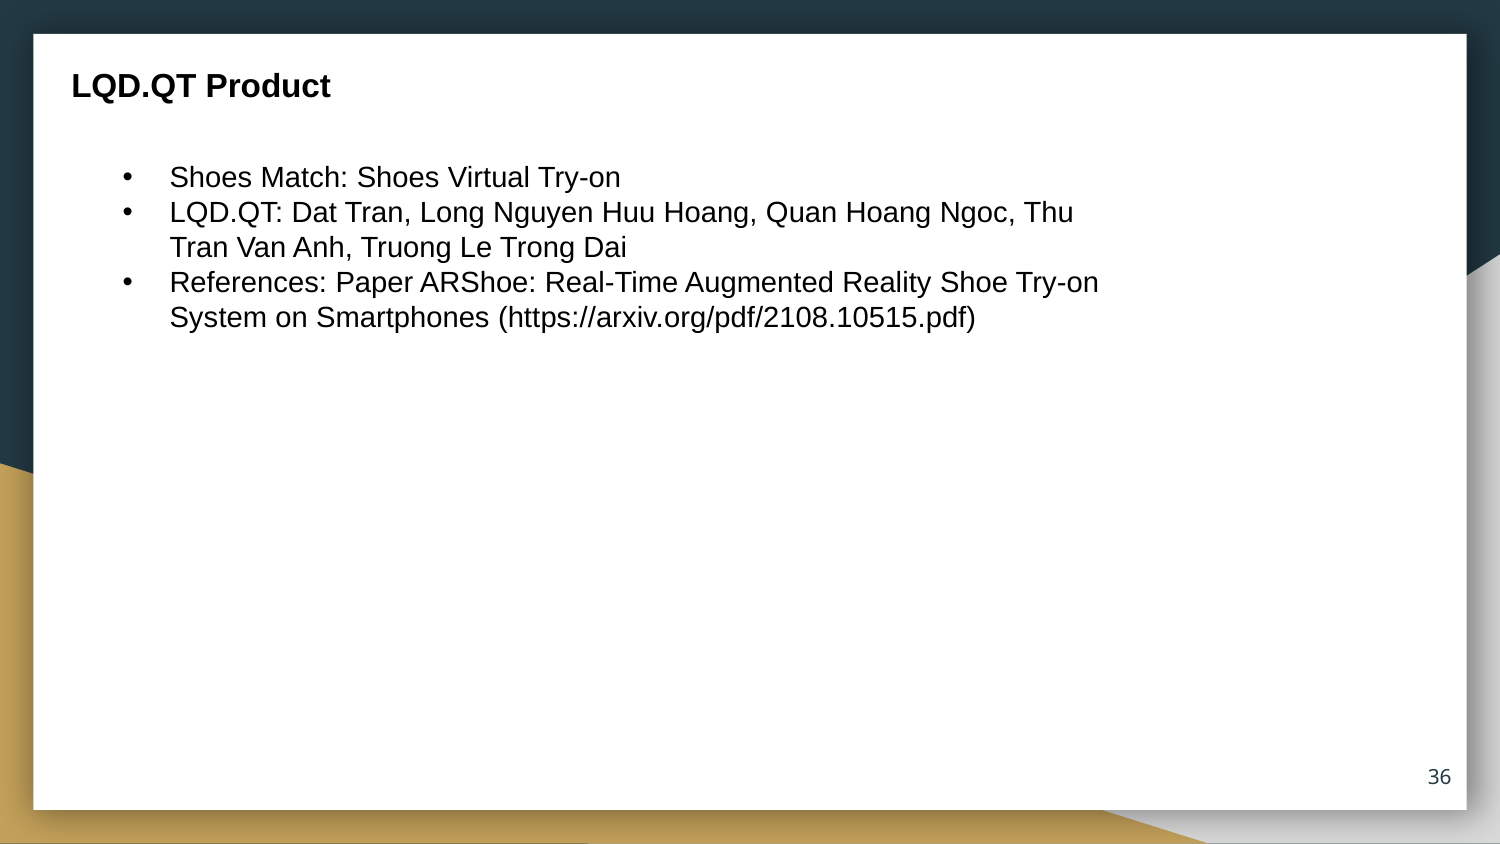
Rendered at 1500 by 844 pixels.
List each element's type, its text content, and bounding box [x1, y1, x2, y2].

text_box LQD.QT Product [56, 49, 762, 120]
slide_number 36 [1376, 745, 1467, 810]
text_box Shoes Match: Shoes Virtual Try-on LQD.QT: Dat Tran, Long Nguyen Huu Hoang, Quan Hoang Ngoc, Thu Tran Van Anh, Truong Le Trong Dai References: Paper ARShoe: Real-Time Augmented Reality Shoe Try-on System on Smartphones (https://arxiv.org/pdf/2108.10515.pdf) [107, 151, 1129, 376]
